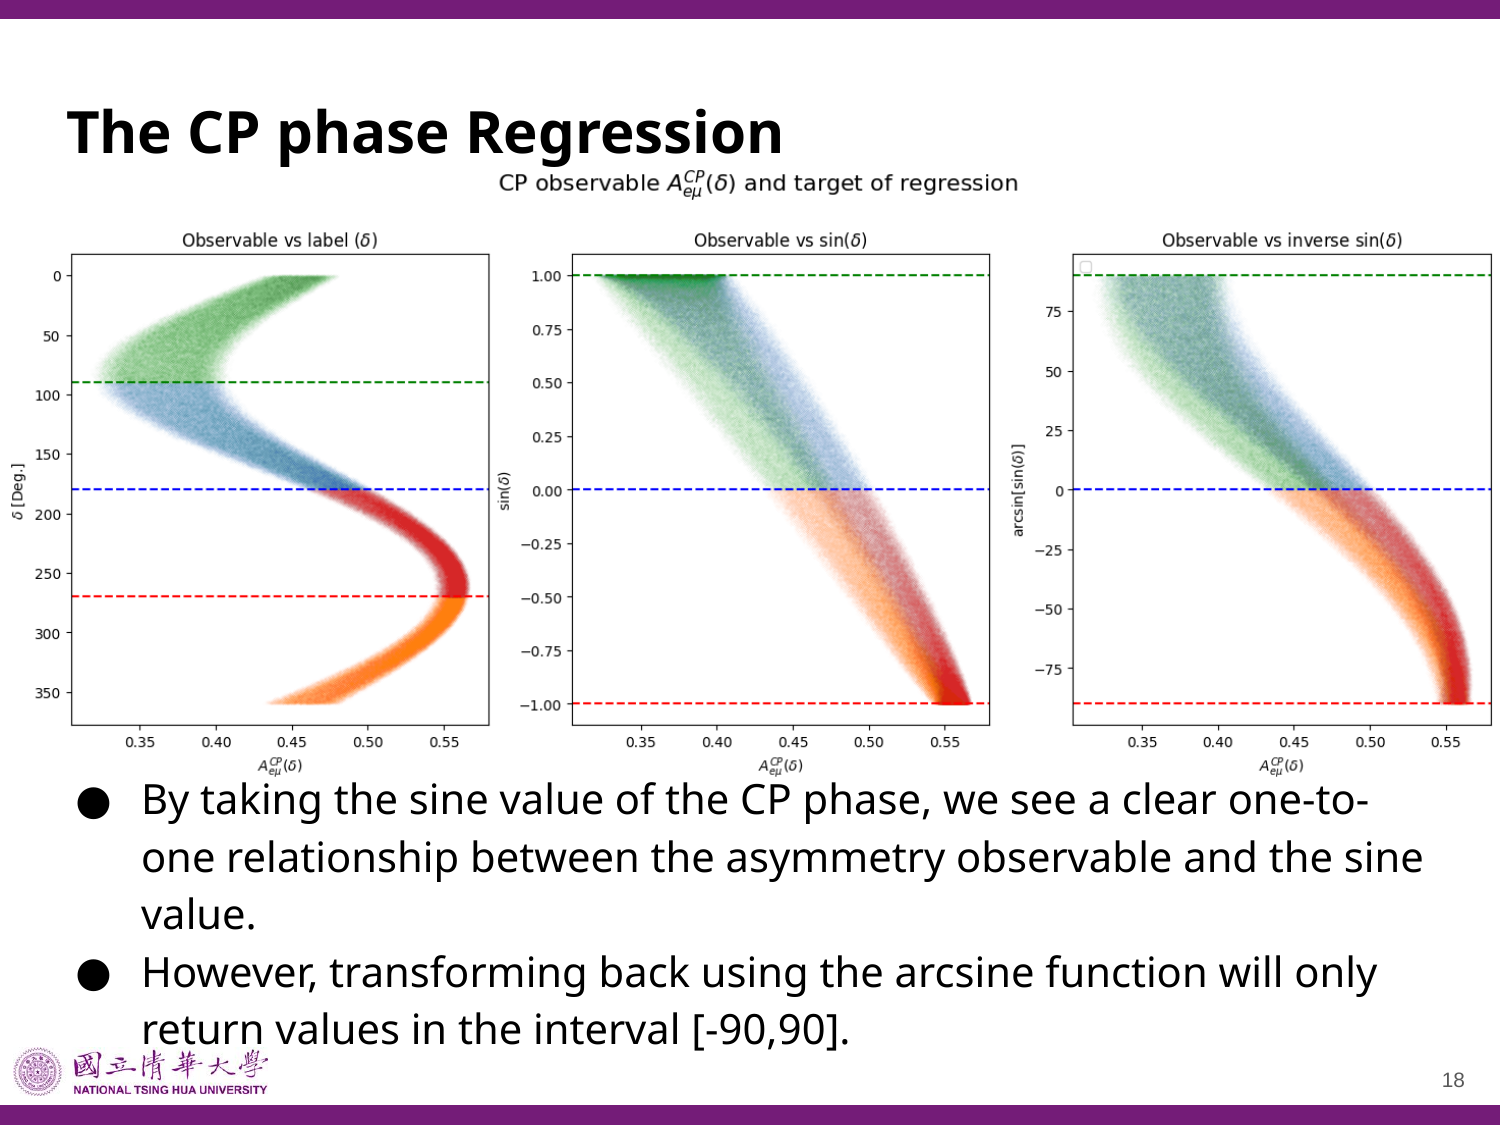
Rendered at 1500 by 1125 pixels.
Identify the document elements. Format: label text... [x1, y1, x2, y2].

picture [0, 159, 1500, 791]
title The CP phase Regression [51, 80, 1449, 158]
slide_number ‹#› [1389, 1036, 1480, 1123]
list By taking the sine value of the CP phase, we see a clear one-to-one relationship between the asymmetry observable and the sine value. However, transforming back using the arcsine function will only return values in the interval [-90,90]. [51, 798, 1449, 1043]
picture [13, 1047, 268, 1096]
